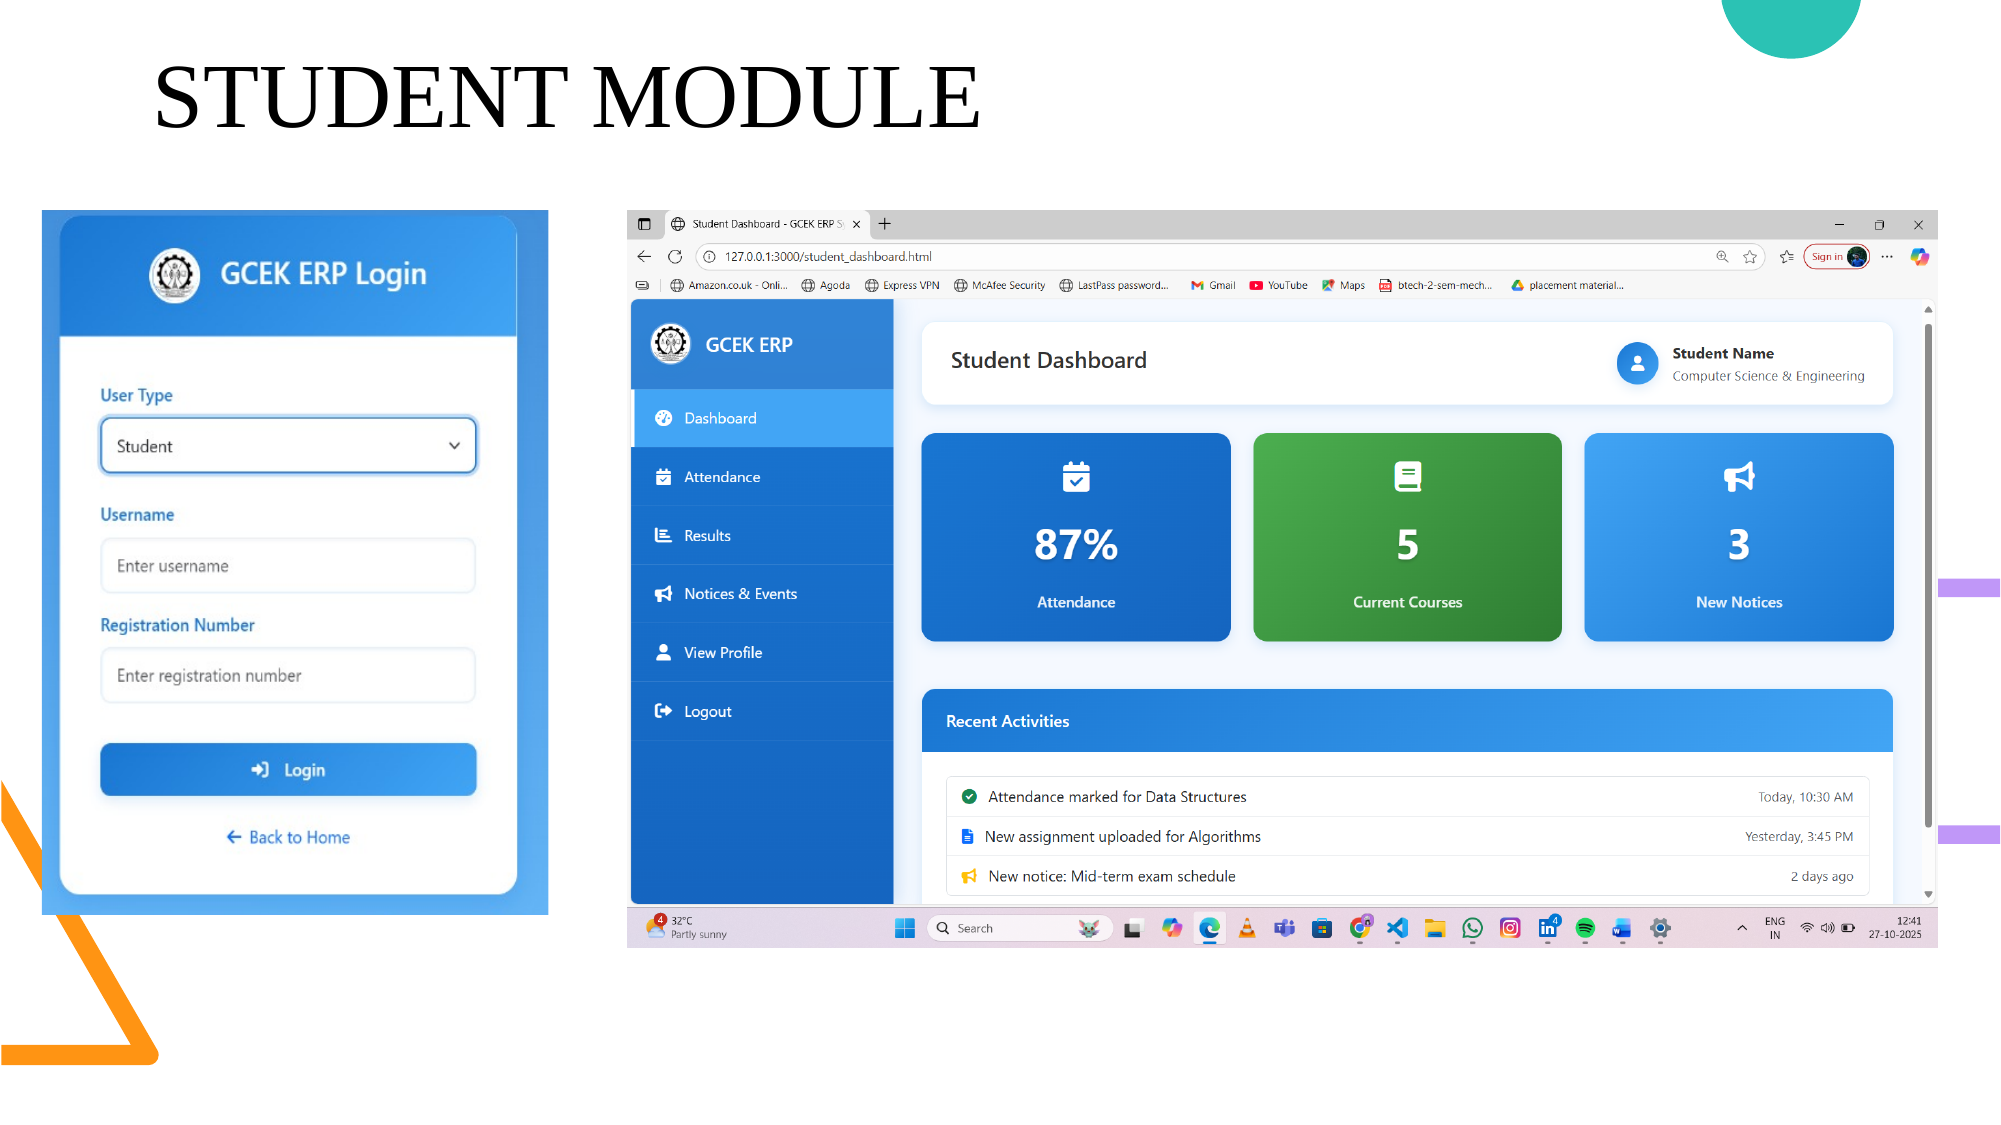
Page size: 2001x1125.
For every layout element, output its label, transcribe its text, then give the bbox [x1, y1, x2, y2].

picture [41, 210, 549, 915]
picture [626, 210, 1939, 949]
title STUDENT MODULE [137, 50, 1863, 146]
